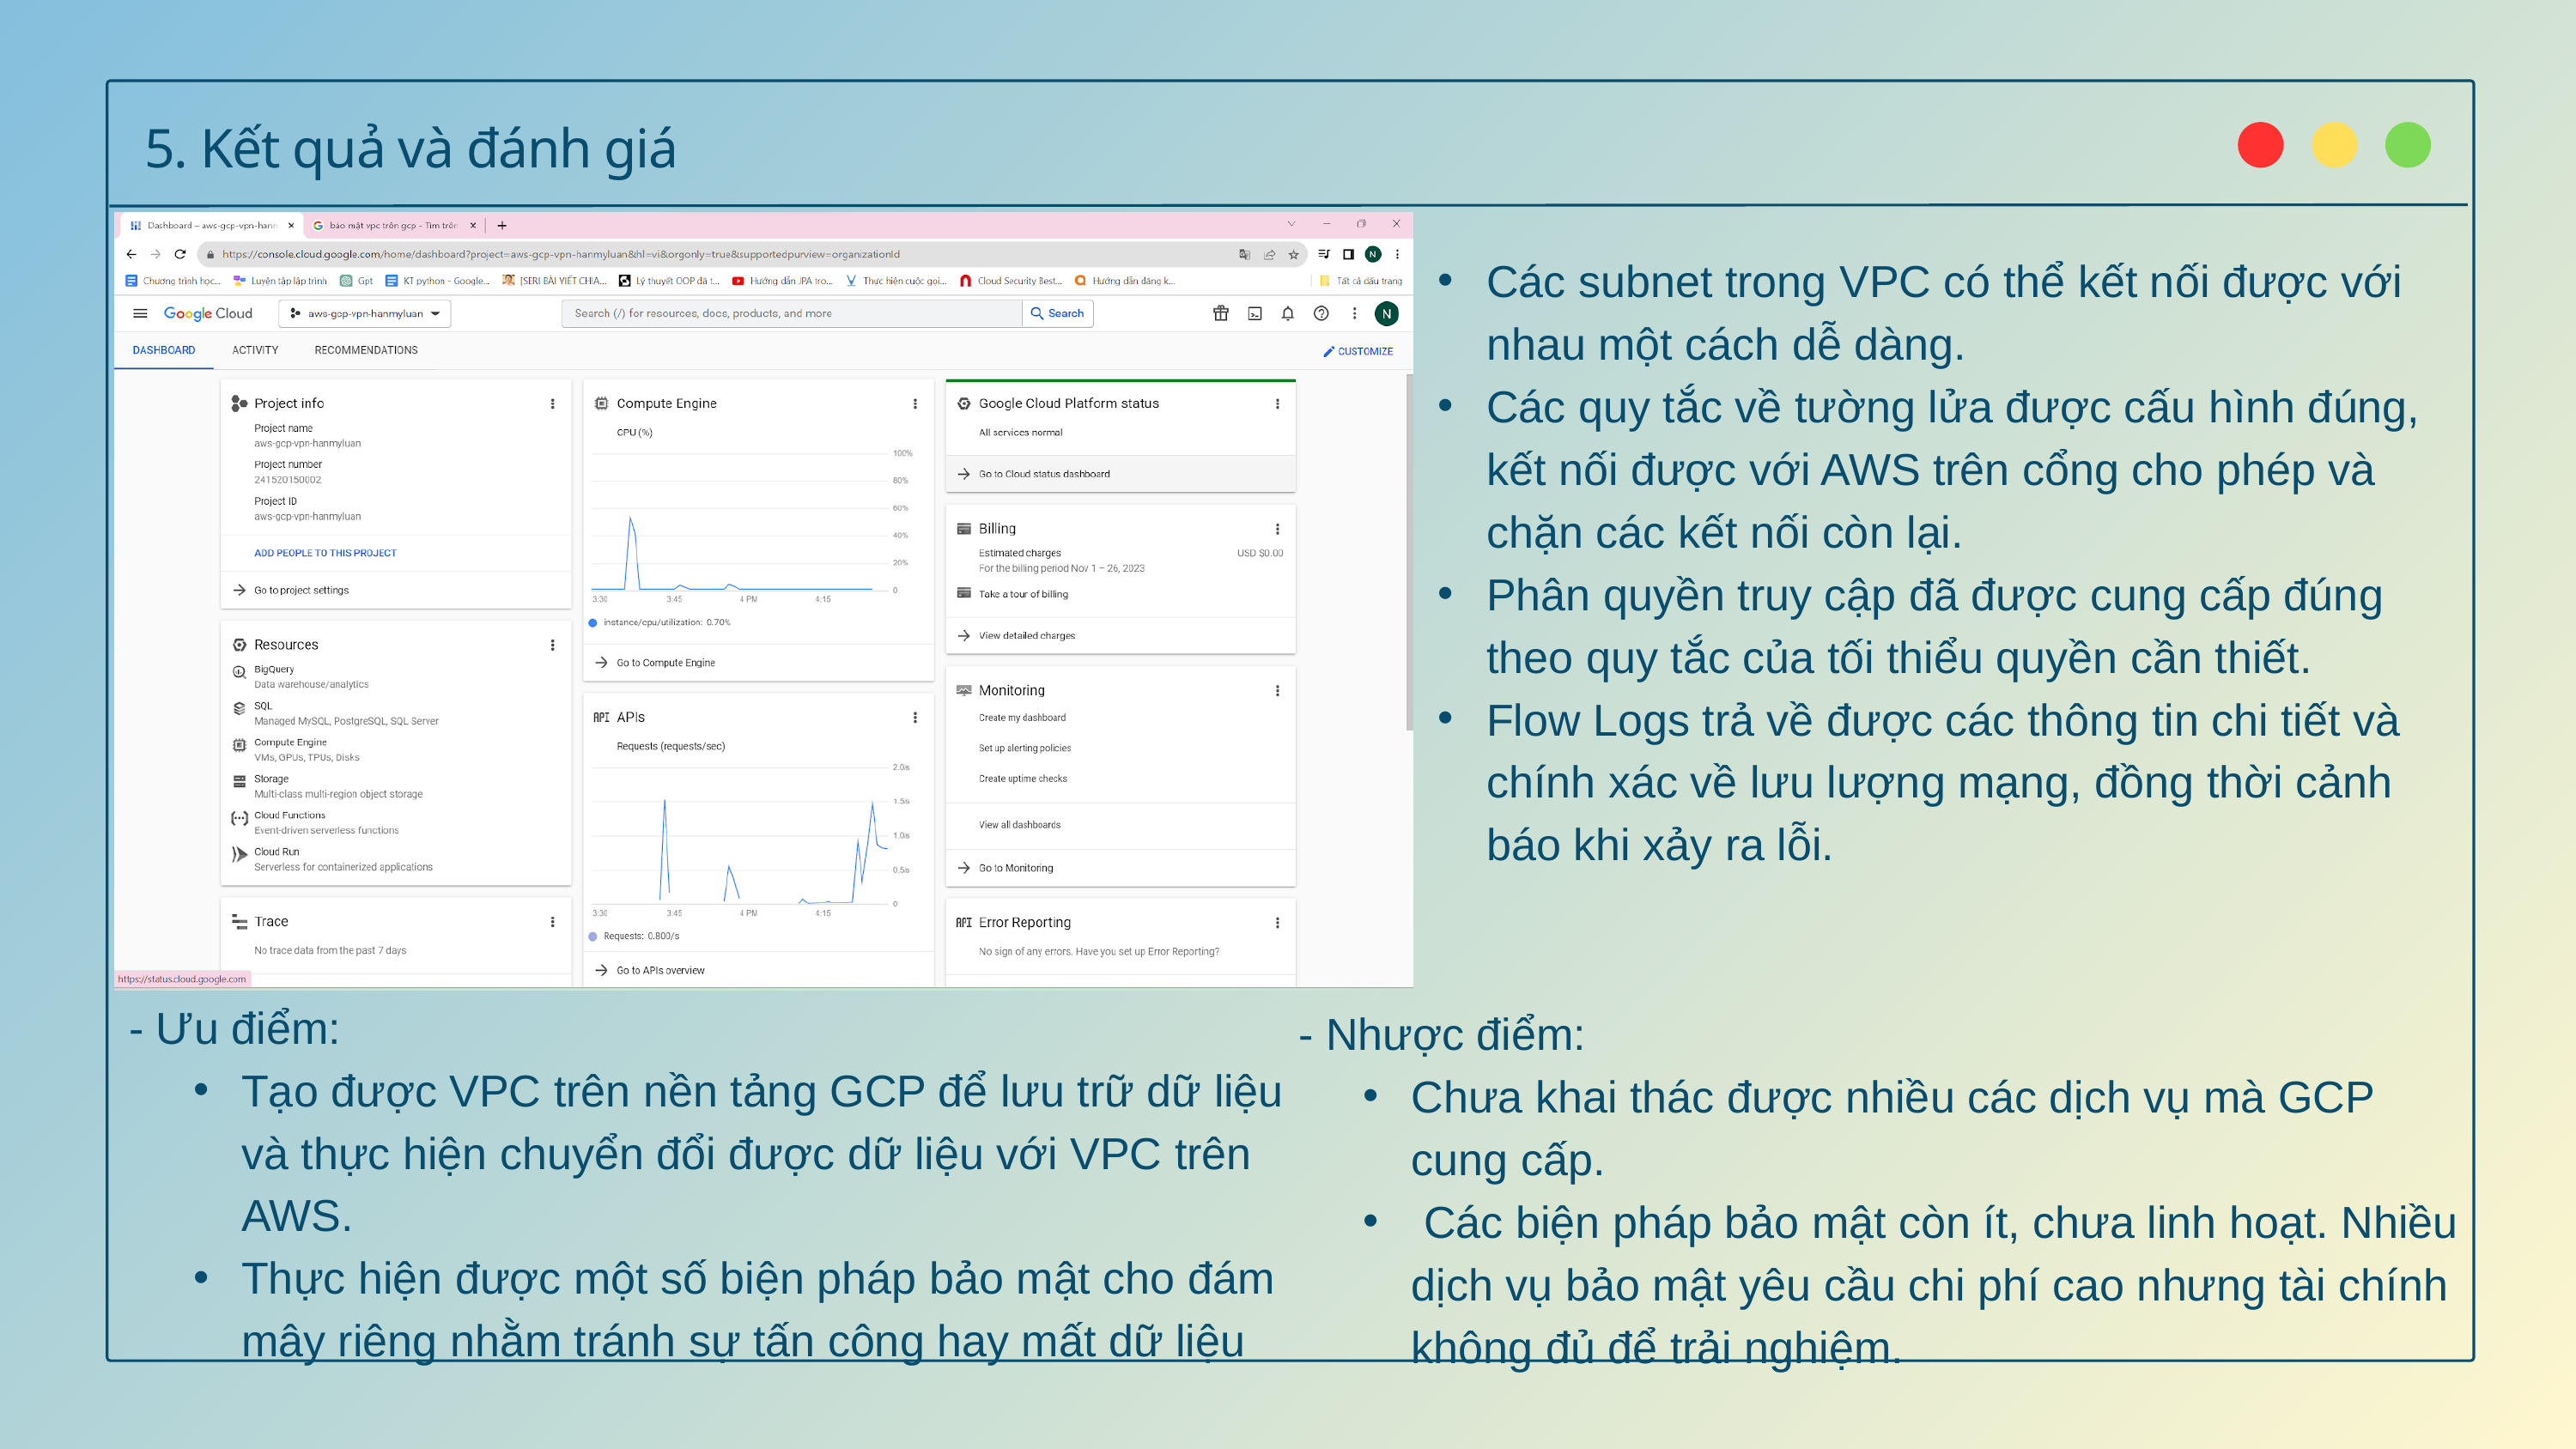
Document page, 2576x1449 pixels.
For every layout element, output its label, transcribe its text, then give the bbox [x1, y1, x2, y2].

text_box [2237, 121, 2432, 168]
picture [113, 212, 1413, 991]
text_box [106, 80, 2475, 1361]
text_box - Nhược điểm: Chưa khai thác được nhiều các dịch vụ mà GCP cung cấp. Các biện pháp bảo mật còn ít, chưa linh hoạt. Nhiều dịch vụ bảo mật yêu cầu chi phí cao nhưng tài chính không đủ để trải nghiệm. [1298, 1367, 2459, 1373]
